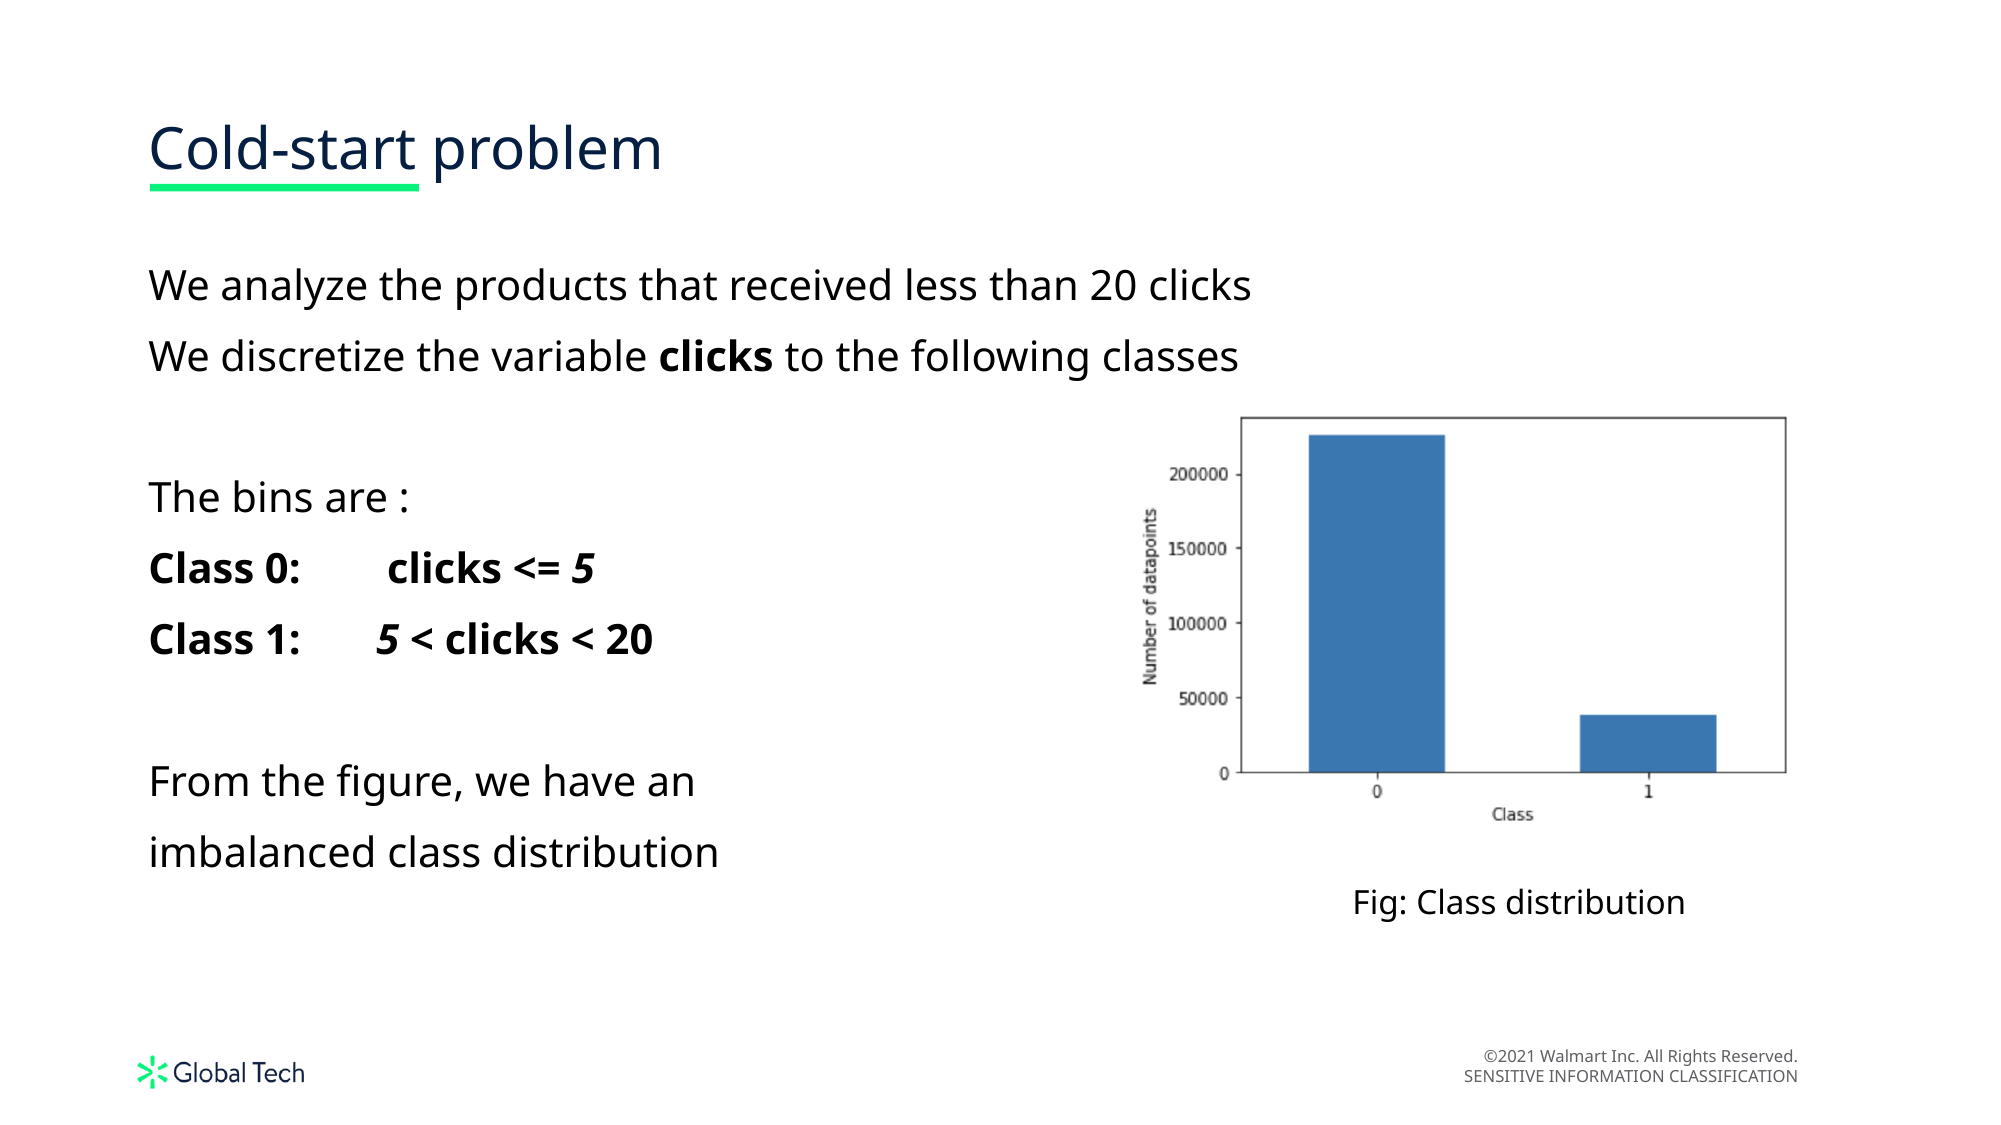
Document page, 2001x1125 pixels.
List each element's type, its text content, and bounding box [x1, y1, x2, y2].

list Cold-start problem [133, 103, 1846, 190]
picture [1119, 402, 1834, 838]
picture [137, 1055, 304, 1089]
text_box Fig: Class distribution [1337, 873, 1702, 929]
list We analyze the products that received less than 20 clicks We discretize the variable clicks to the following classes The bins are : Class 0: clicks <= 5 Class 1: 5 < clicks < 20 From the figure, we have an imbalanced class distribution [133, 250, 1846, 1022]
